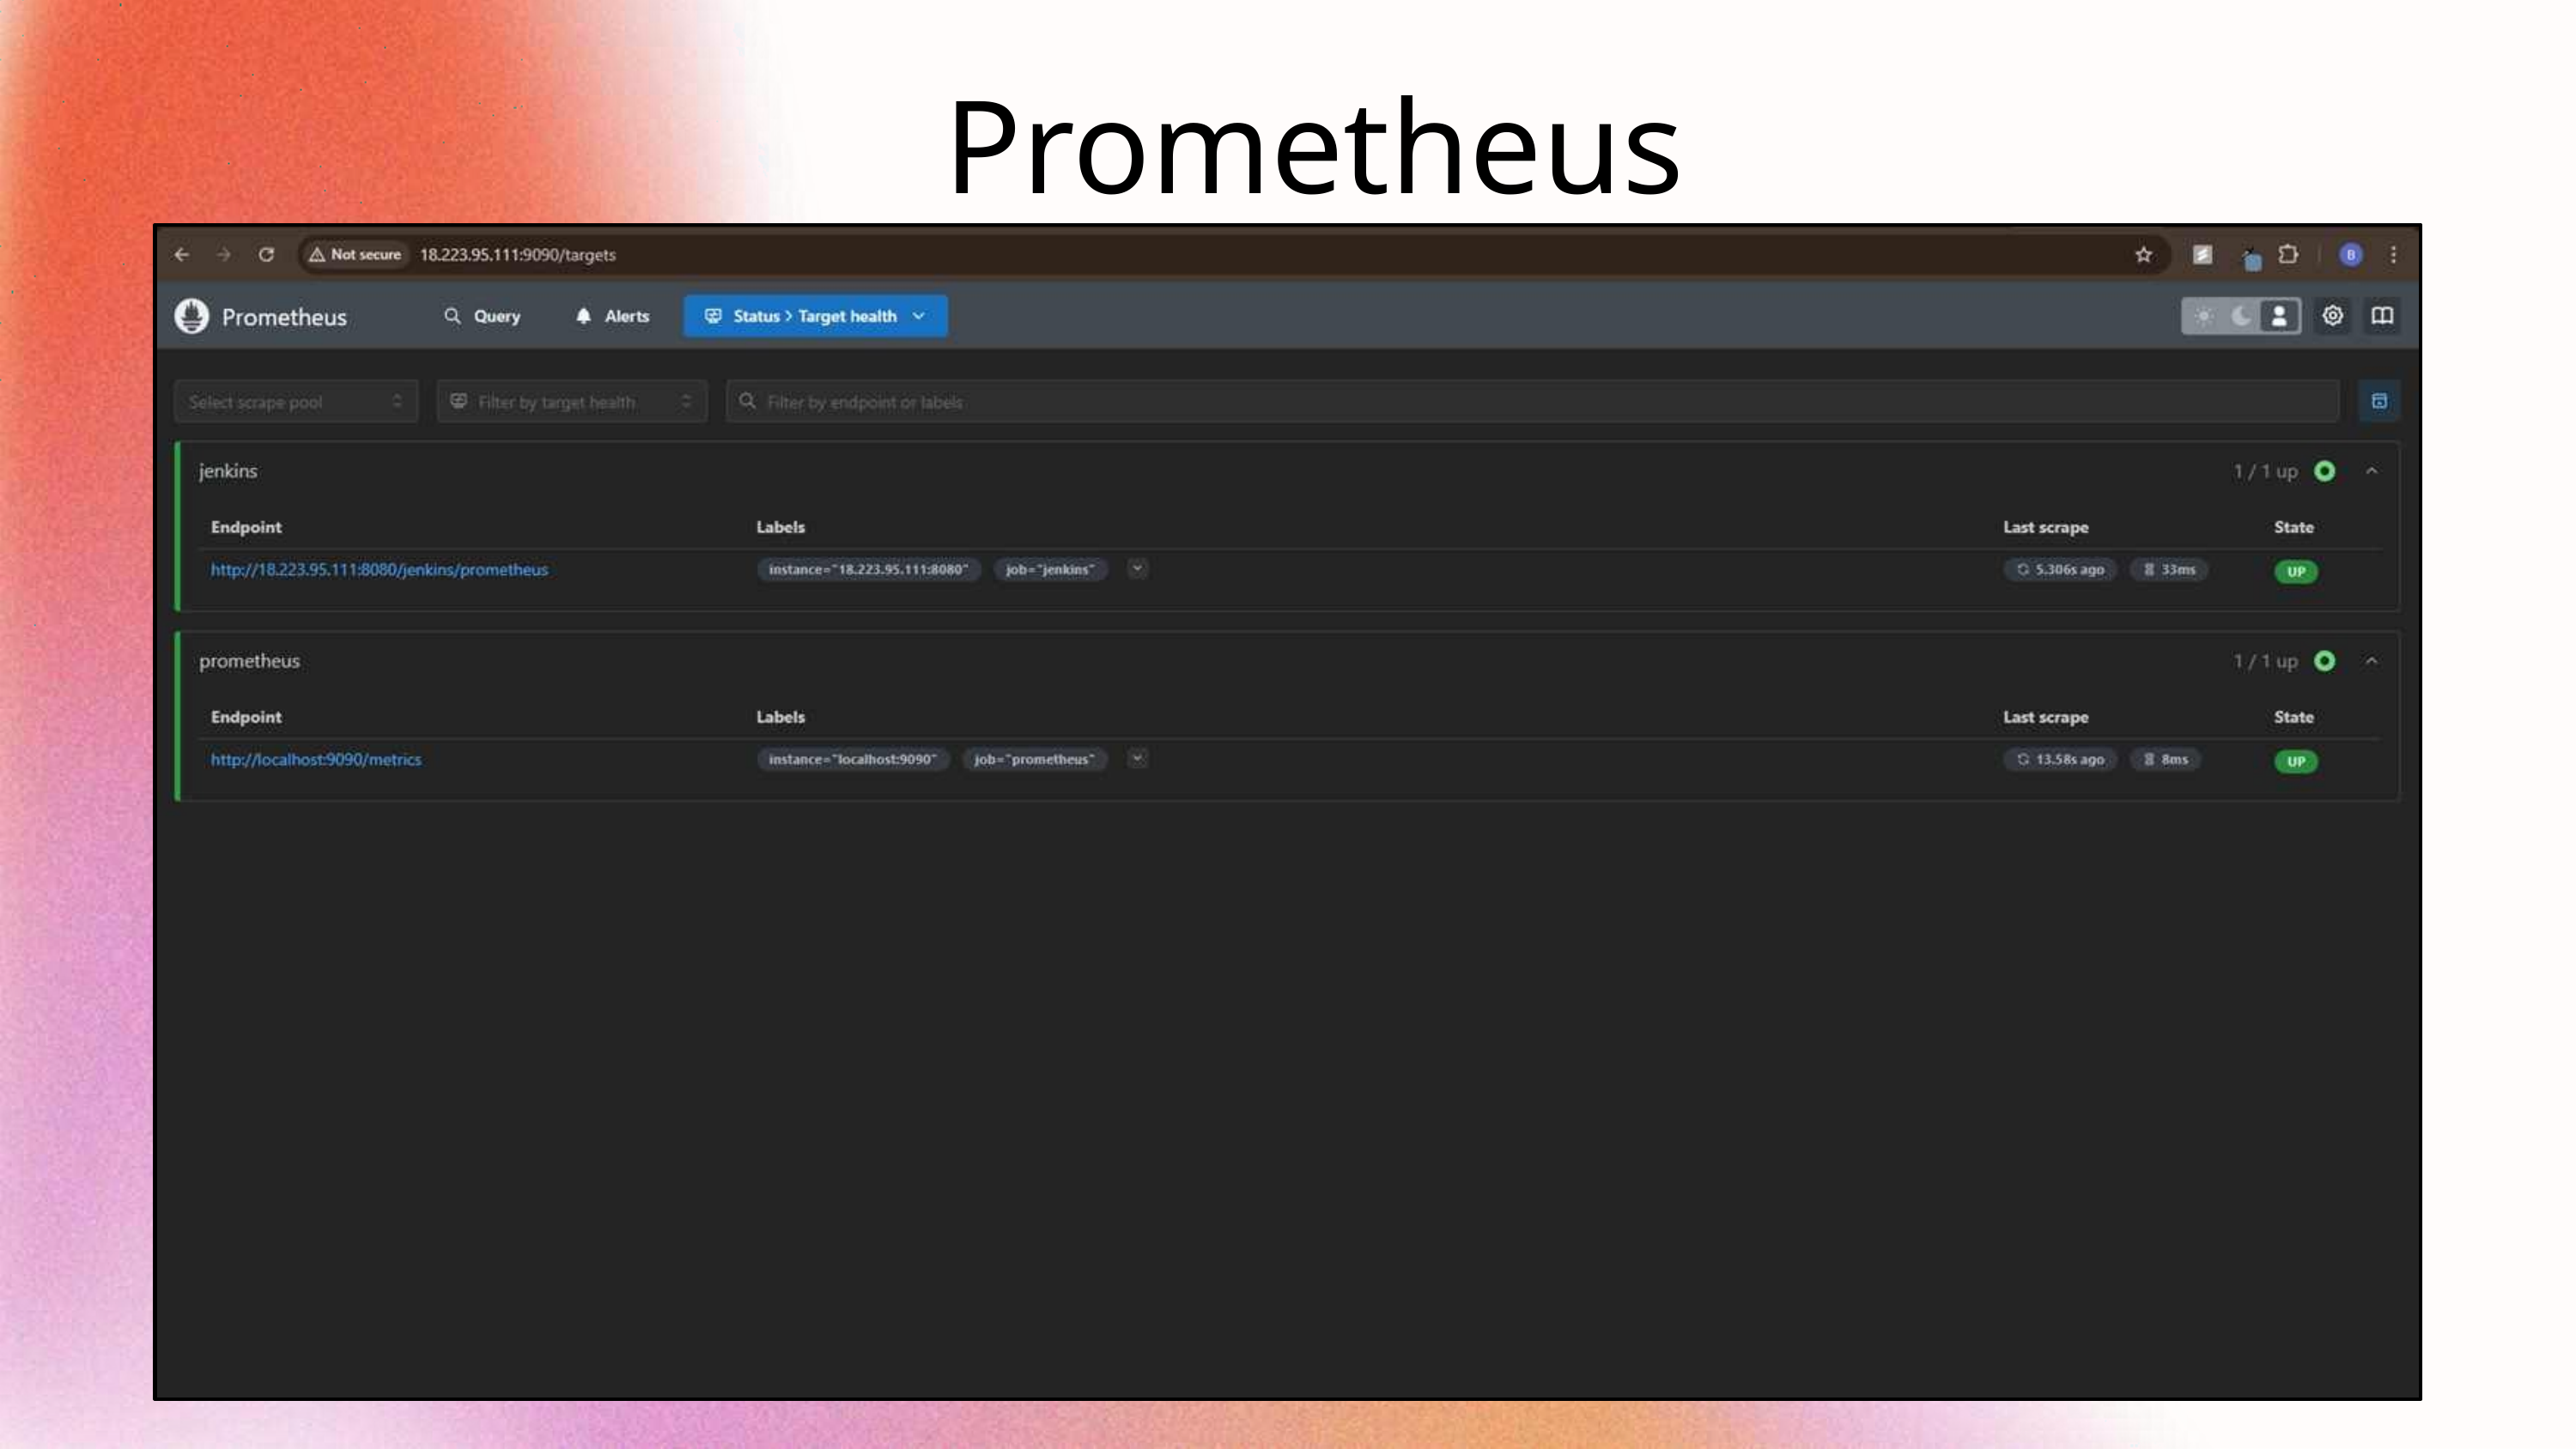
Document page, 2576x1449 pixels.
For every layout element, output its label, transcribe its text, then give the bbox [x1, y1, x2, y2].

title Prometheus [2312, 62, 2462, 306]
picture [0, 0, 2309, 1449]
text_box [155, 224, 2421, 1400]
